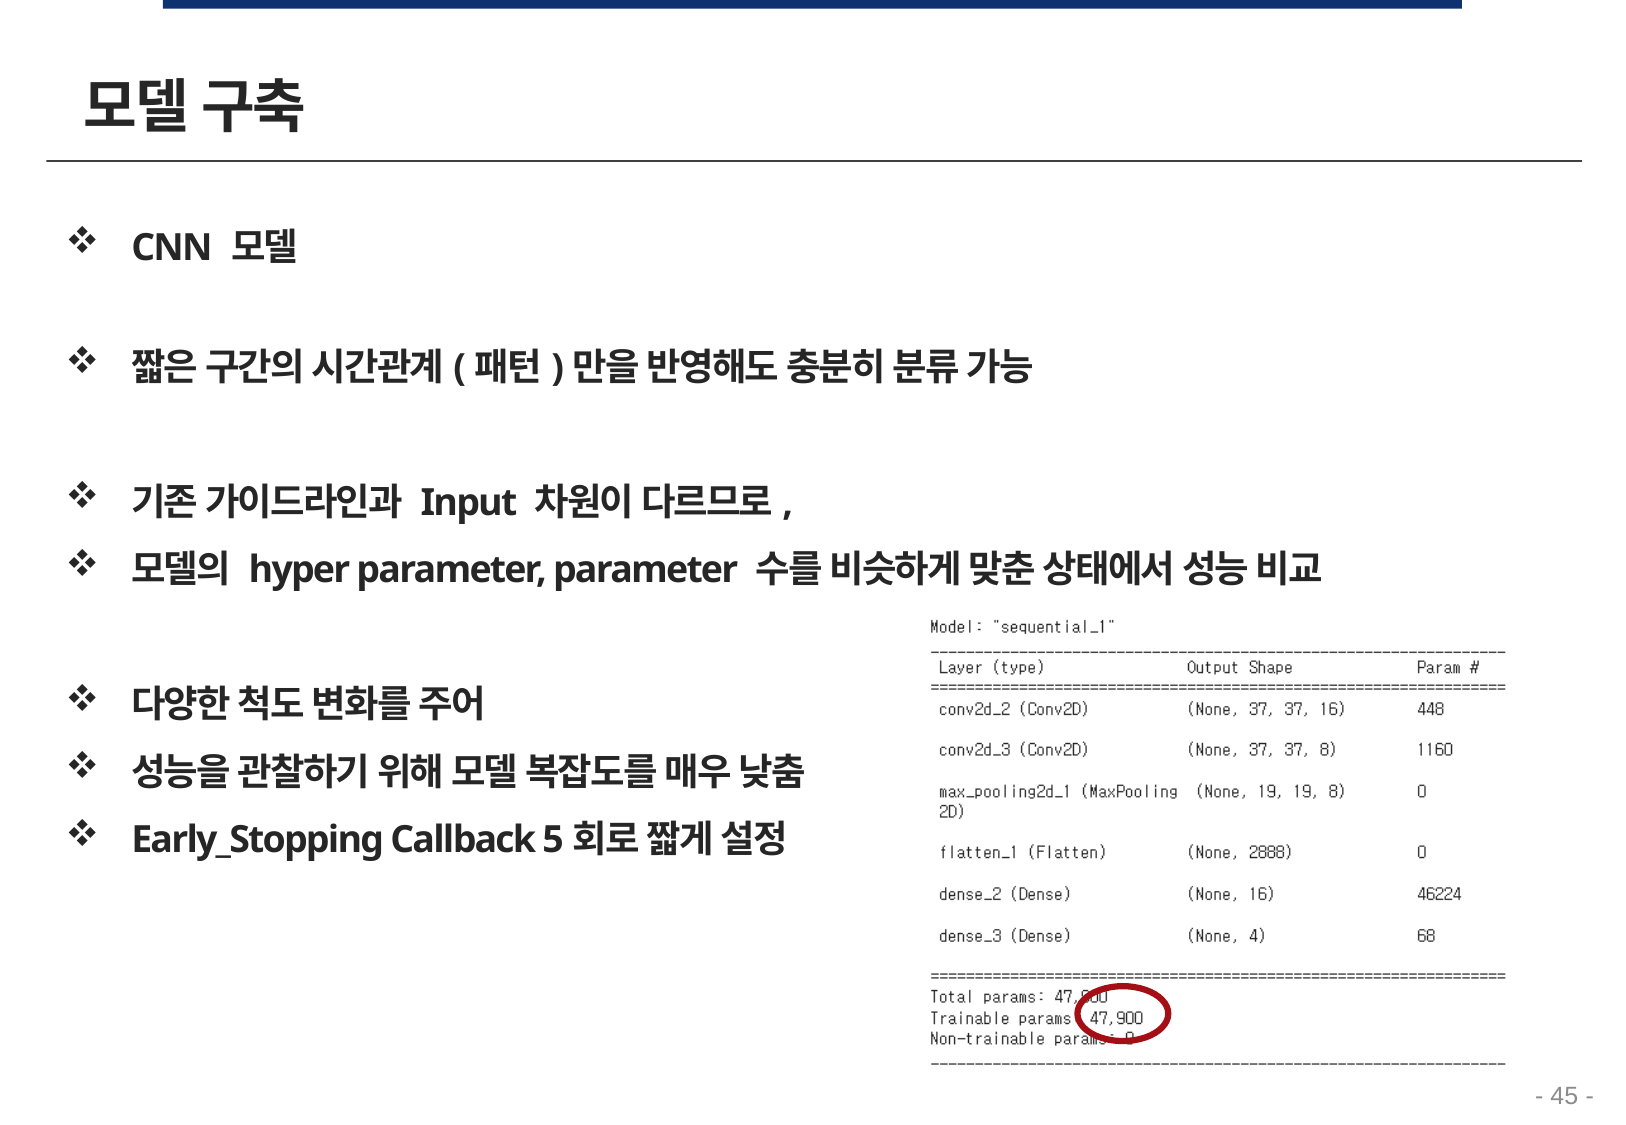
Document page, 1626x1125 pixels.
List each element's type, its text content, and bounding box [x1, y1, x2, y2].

text_box 짧은 구간의 시간관계(패턴)만을 반영해도 충분히 분류 가능 기존 가이드라인과 Input 차원이 다르므로, 모델의 hyper parameter, parameter 수를 비슷하게 맞춘 상태에서 성능 비교 다양한 척도 변화를 주어 성능을 관찰하기 위해 모델 복잡도를 매우 낮춤 Early_Stopping Callback 5회로 짧게 설정 [50, 312, 1458, 868]
slide_number - 45 - [1243, 1064, 1609, 1125]
text_box CNN 모델 [50, 192, 1575, 275]
text_box 모델 구축 [68, 61, 1609, 146]
picture [924, 610, 1513, 1080]
